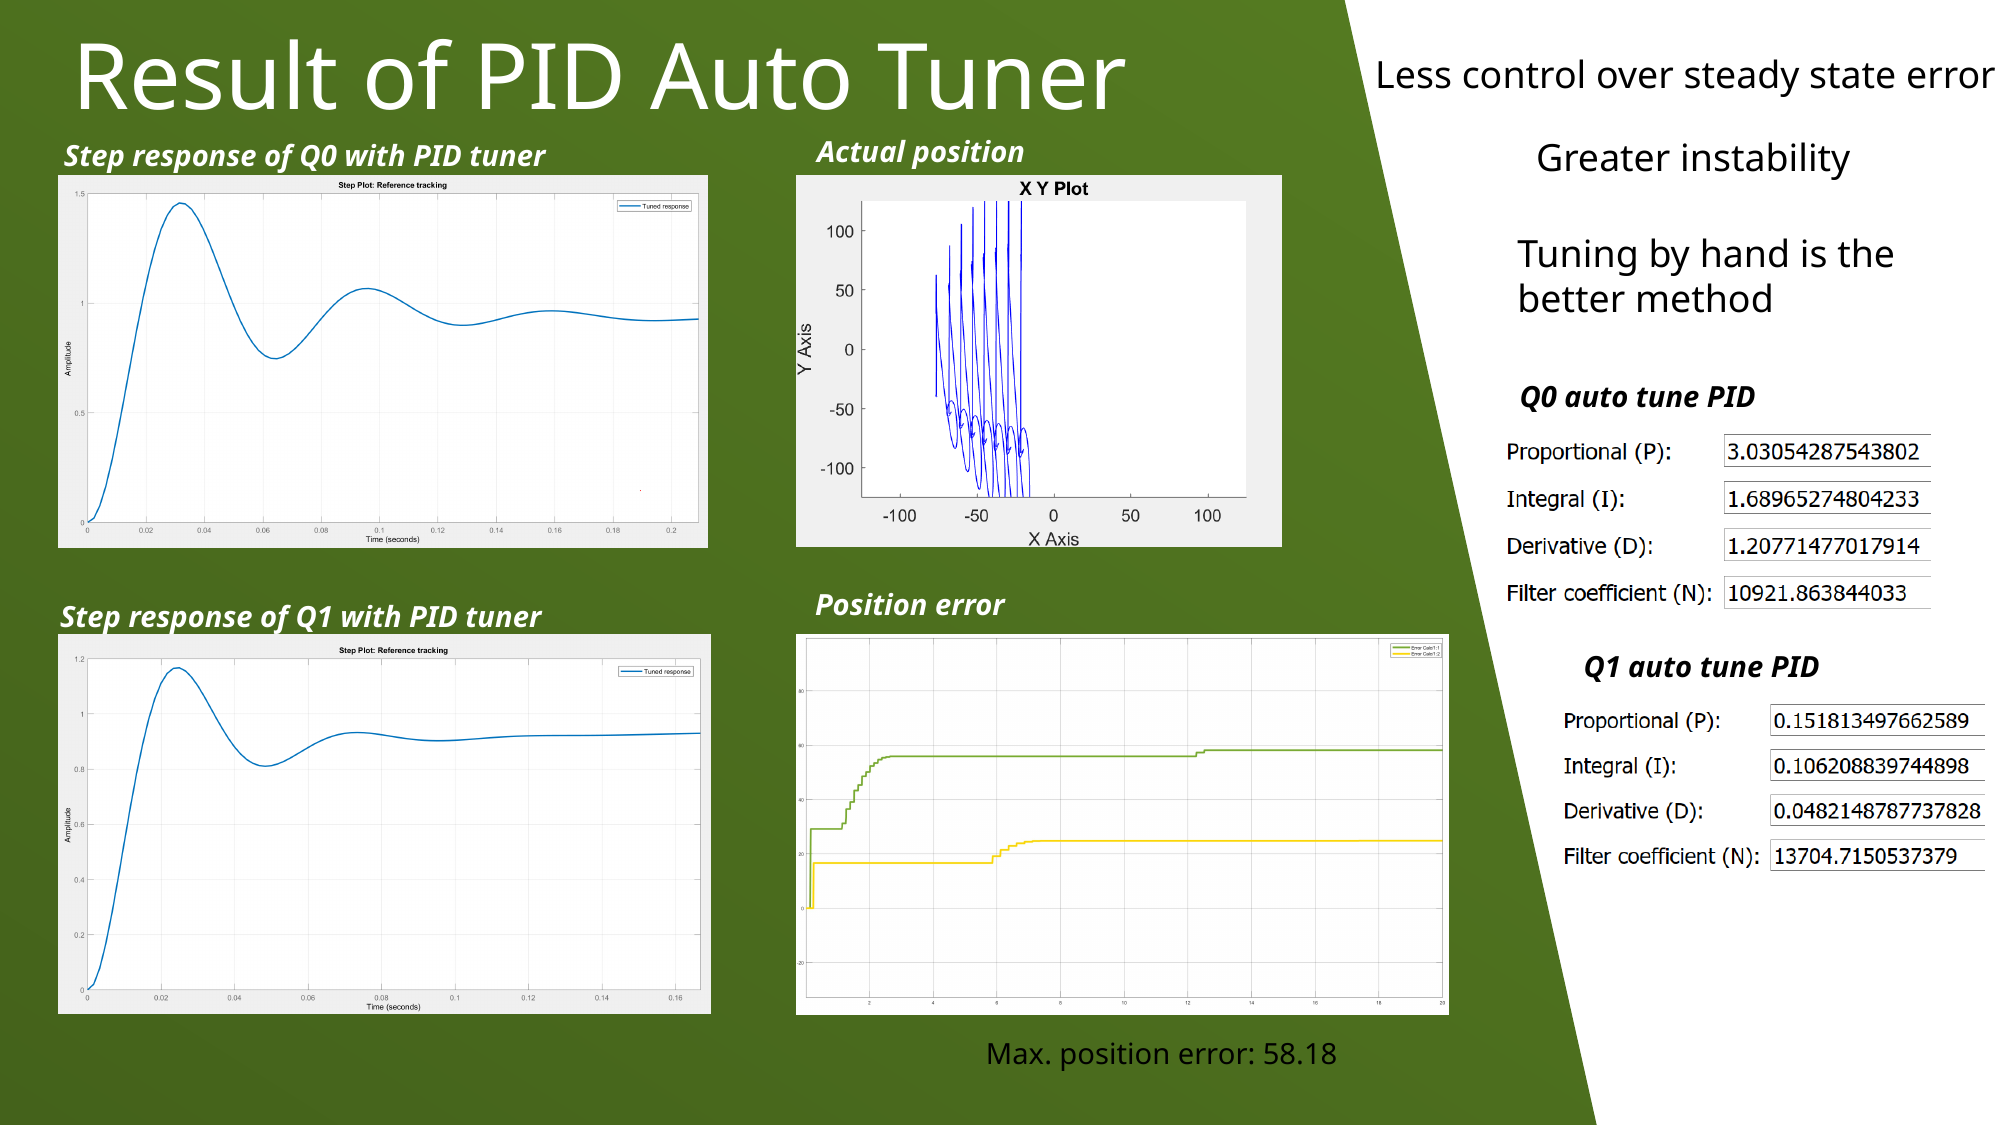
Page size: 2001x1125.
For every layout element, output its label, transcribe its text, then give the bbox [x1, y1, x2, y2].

picture [1502, 433, 1931, 619]
text_box Tuning by hand is the better method [1502, 222, 1922, 328]
text_box Result of PID Auto Tuner [57, 10, 1154, 136]
picture [58, 634, 711, 1014]
picture [1560, 703, 1985, 881]
text_box Q1 auto tune PID [1568, 641, 1835, 691]
text_box Q0 auto tune PID [1504, 371, 1771, 422]
text_box Greater instability [1521, 126, 1866, 186]
text_box Step response of Q1 with PID tuner [45, 590, 557, 641]
picture [795, 175, 1282, 547]
text_box Step response of Q0 with PID tuner [49, 130, 561, 180]
text_box Less control over steady state error [1360, 43, 2000, 104]
picture [795, 634, 1449, 1015]
text_box Actual position [802, 126, 1041, 175]
text_box [0, 0, 1598, 1125]
text_box Position error [800, 578, 1020, 629]
picture [57, 175, 708, 548]
text_box Max. position error: 58.18 [971, 1027, 1353, 1078]
